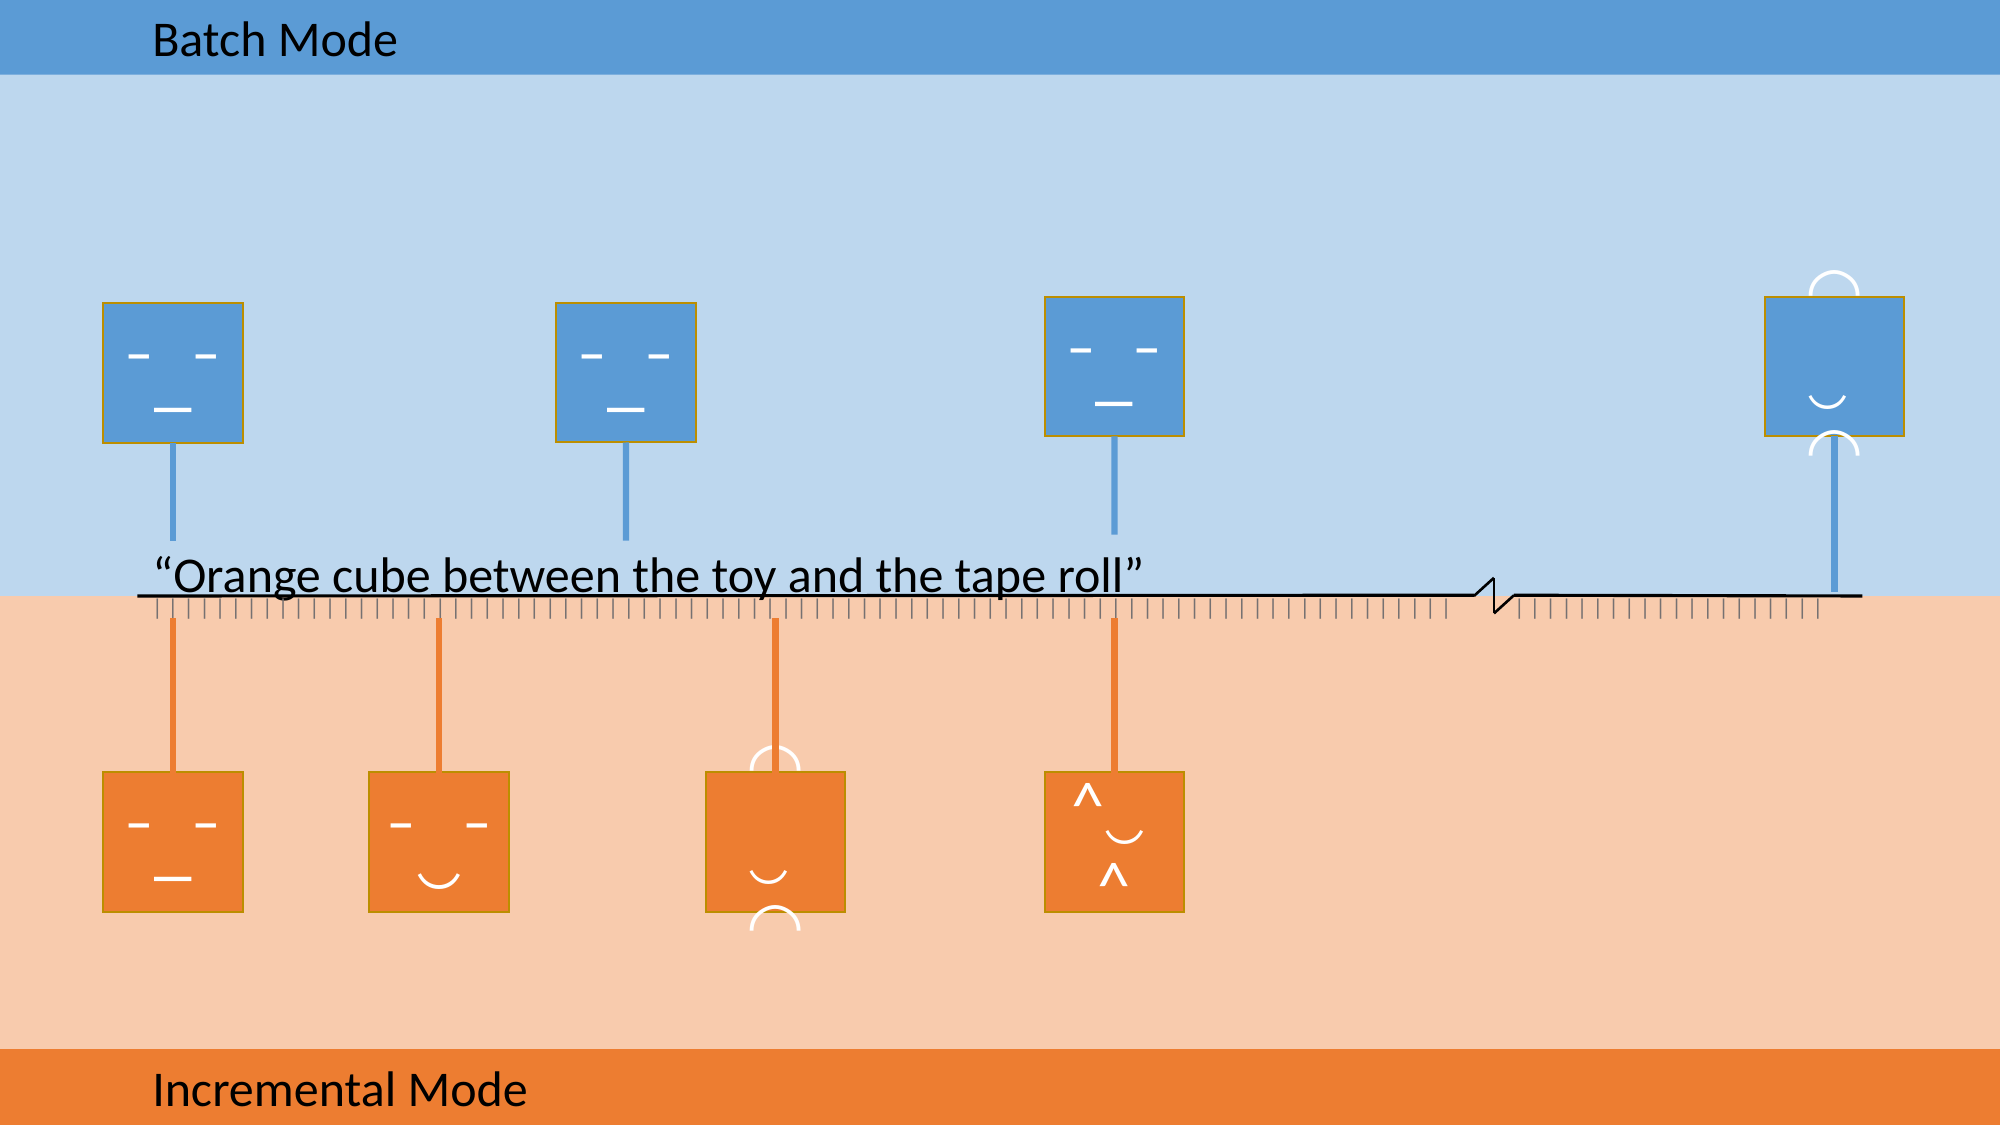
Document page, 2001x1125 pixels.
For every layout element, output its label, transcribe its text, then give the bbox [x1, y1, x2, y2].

text_box Batch Mode [137, 0, 1153, 74]
text_box | | | | | | | | | | | | | | | | | | | | | | | | | | | | | | | | | | | | | | | | | | | | | | | | | | | | | | | | | | | | | | | | | | | | | | | | | | | | | | | | | | | | | | | | | | | | | | | | | | | | | | | [137, 596, 1863, 655]
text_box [1044, 296, 1185, 535]
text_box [1493, 595, 1514, 614]
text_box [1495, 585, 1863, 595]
text_box [0, 0, 2000, 76]
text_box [102, 618, 243, 912]
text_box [556, 302, 696, 541]
slide_number 5 [1412, 1042, 1863, 1103]
text_box [0, 597, 2000, 1048]
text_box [1044, 618, 1185, 912]
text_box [1473, 577, 1493, 596]
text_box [1764, 296, 1905, 593]
text_box “Orange cube between the toy and the tape roll” [137, 534, 1195, 585]
text_box [0, 1048, 2000, 1125]
text_box [0, 76, 2000, 597]
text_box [705, 618, 846, 912]
text_box Incremental Mode [137, 1049, 1153, 1124]
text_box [102, 302, 243, 541]
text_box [369, 618, 510, 912]
text_box | | | | | | | | | | | | | | | | | | | | | | | | | | | | | | | | | | | | | | | | | | | | | | | | | | | | | | | | | | | | | | | | | | | | | | | | | | | | | | | | | | | | | | | | | | | | | | | | | | | | | | | [137, 585, 1473, 594]
